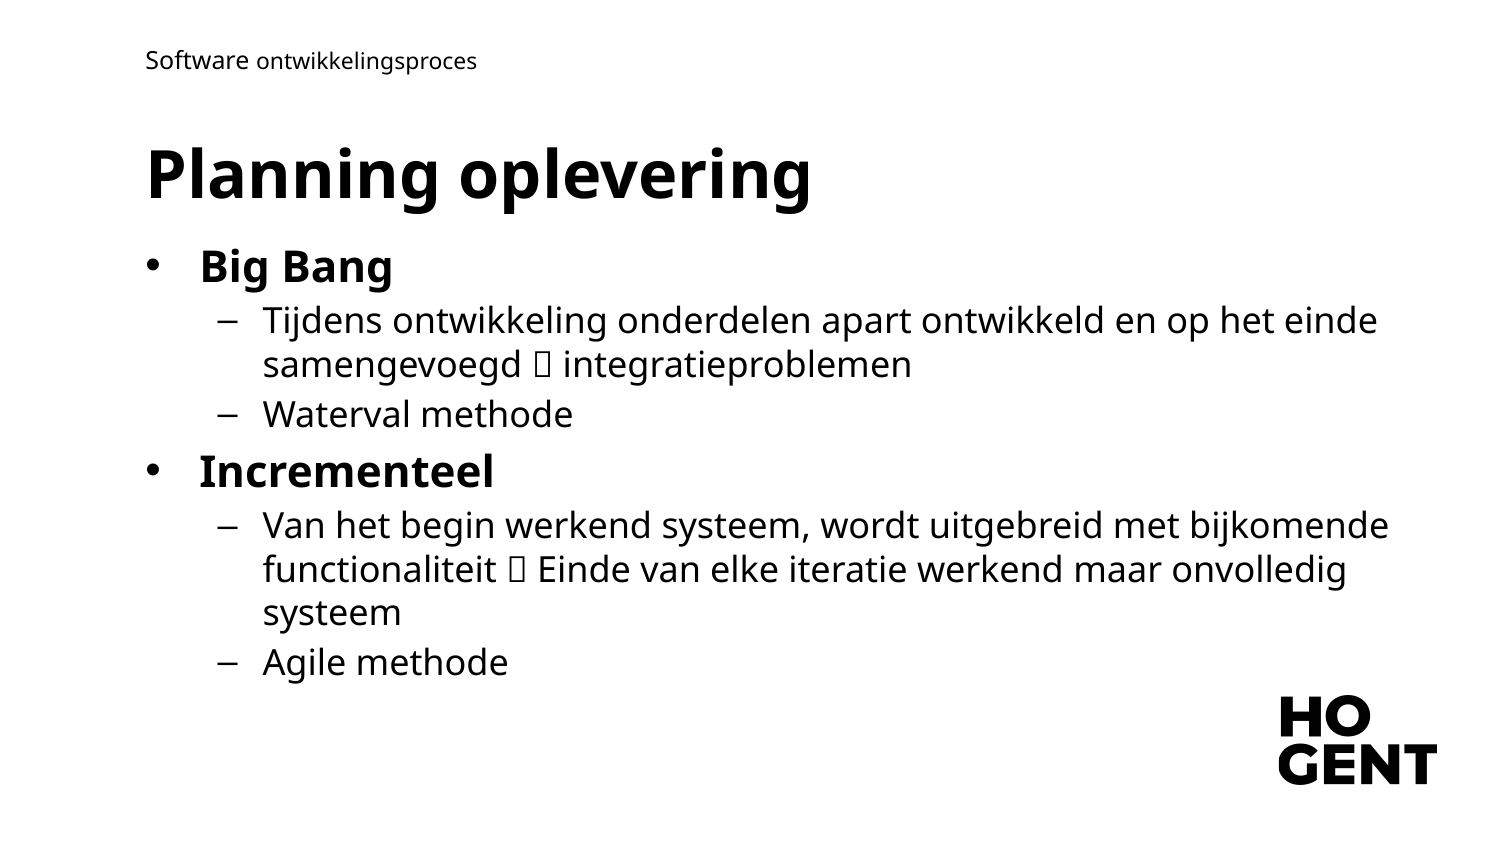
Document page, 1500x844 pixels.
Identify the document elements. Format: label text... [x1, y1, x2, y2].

title Planning oplevering [130, 124, 1481, 225]
list Big Bang Tijdens ontwikkeling onderdelen apart ontwikkeld en op het einde samengevoegd  integratieproblemen Waterval methode Incrementeel Van het begin werkend systeem, wordt uitgebreid met bijkomende functionaliteit  Einde van elke iteratie werkend maar onvolledig systeem Agile methode [130, 230, 1481, 691]
text_box Software ontwikkelingsproces [130, 37, 763, 94]
